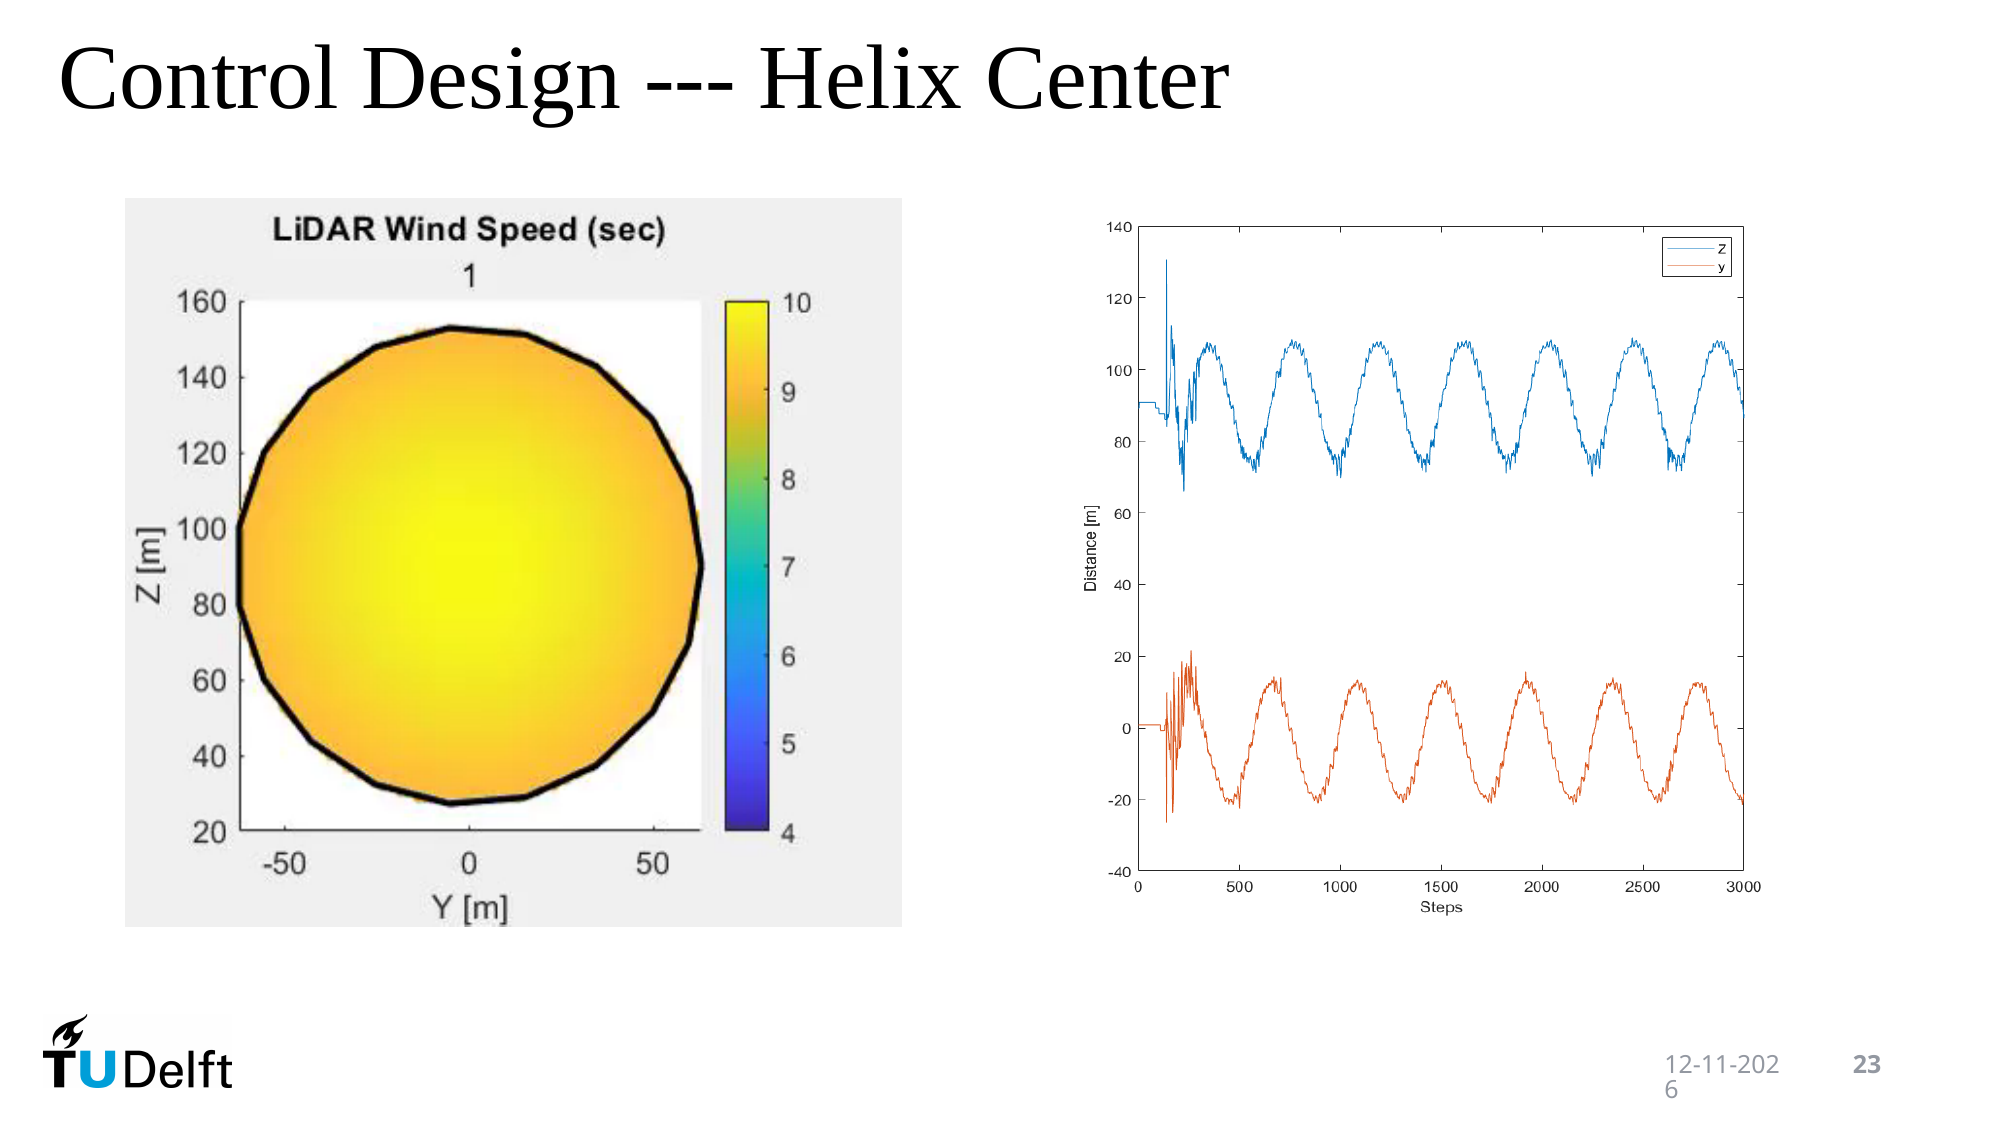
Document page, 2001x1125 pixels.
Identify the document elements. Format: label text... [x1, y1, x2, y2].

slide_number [1664, 959, 1791, 1125]
slide_number 23 [1833, 739, 1882, 1125]
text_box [124, 197, 902, 927]
picture [902, 166, 1846, 959]
picture [43, 1014, 232, 1088]
title Control Design --- Helix Center [43, 18, 1769, 141]
